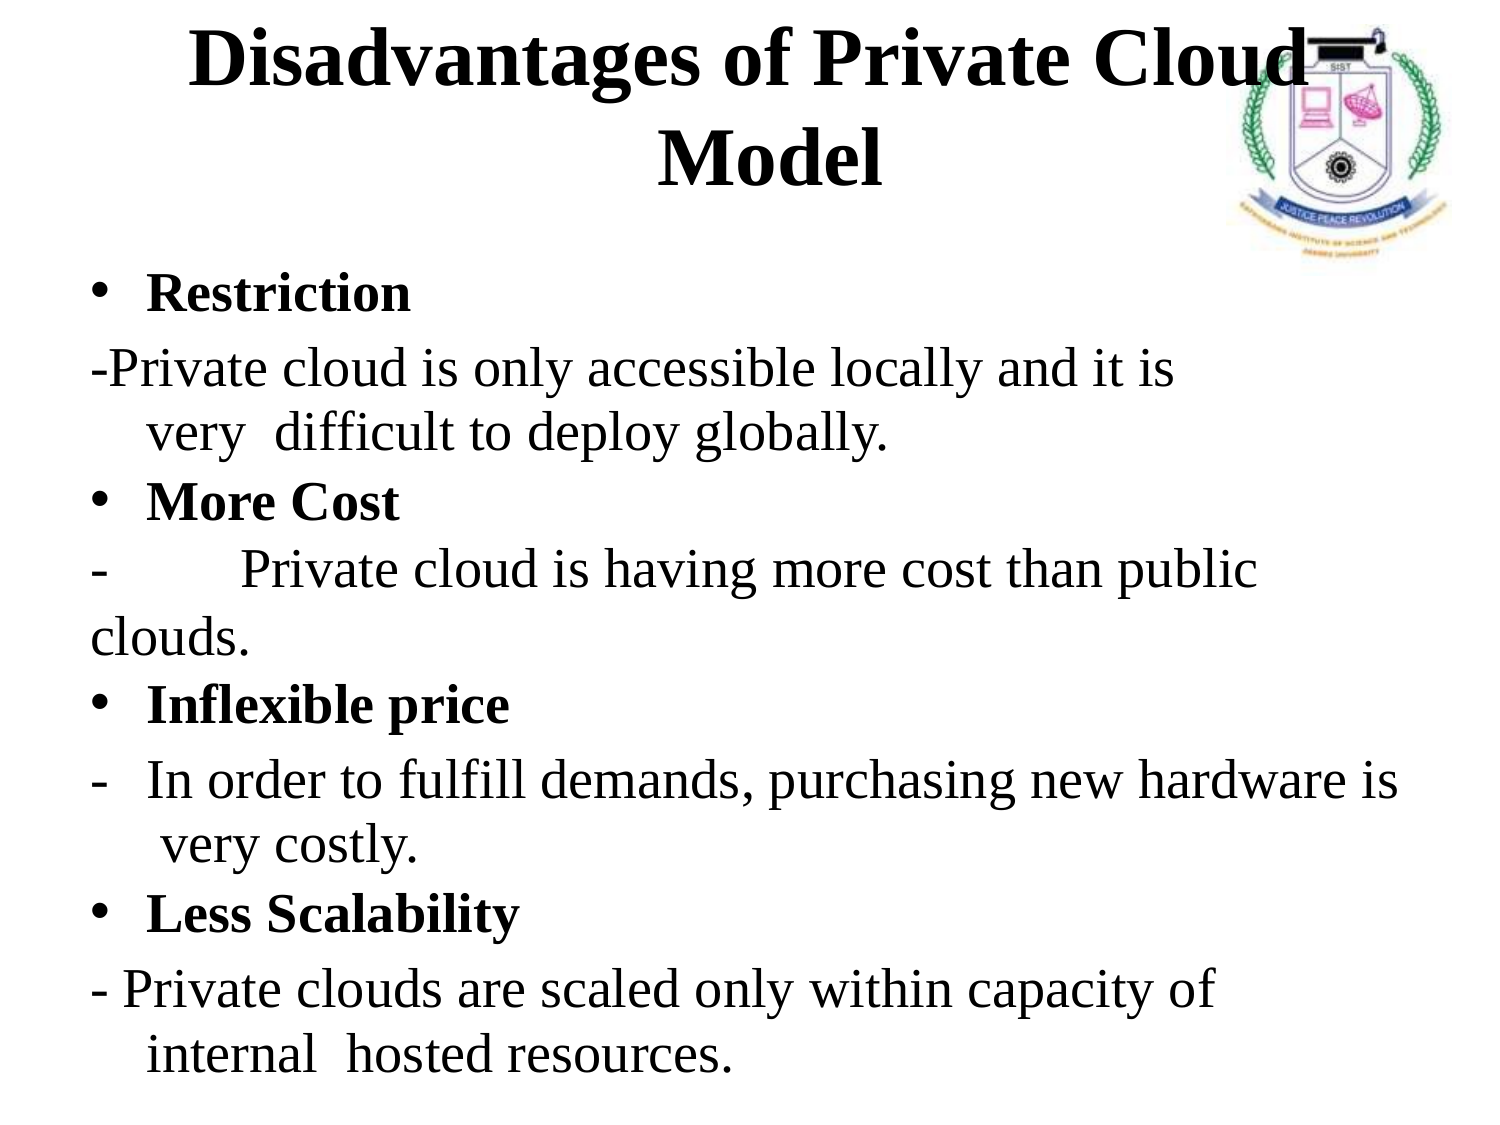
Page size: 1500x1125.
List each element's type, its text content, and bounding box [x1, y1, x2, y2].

title Disadvantages of Private Cloud Model [186, 0, 1314, 203]
picture [1226, 24, 1452, 276]
text_box Restriction -Private cloud is only accessible locally and it is very difficult to deploy globally. More Cost - Private cloud is having more cost than public clouds. Inflexible price - In order to fulfill demands, purchasing new hardware is very costly. Less Scalability - Private clouds are scaled only within capacity of internal hosted resources. [87, 252, 1404, 1085]
